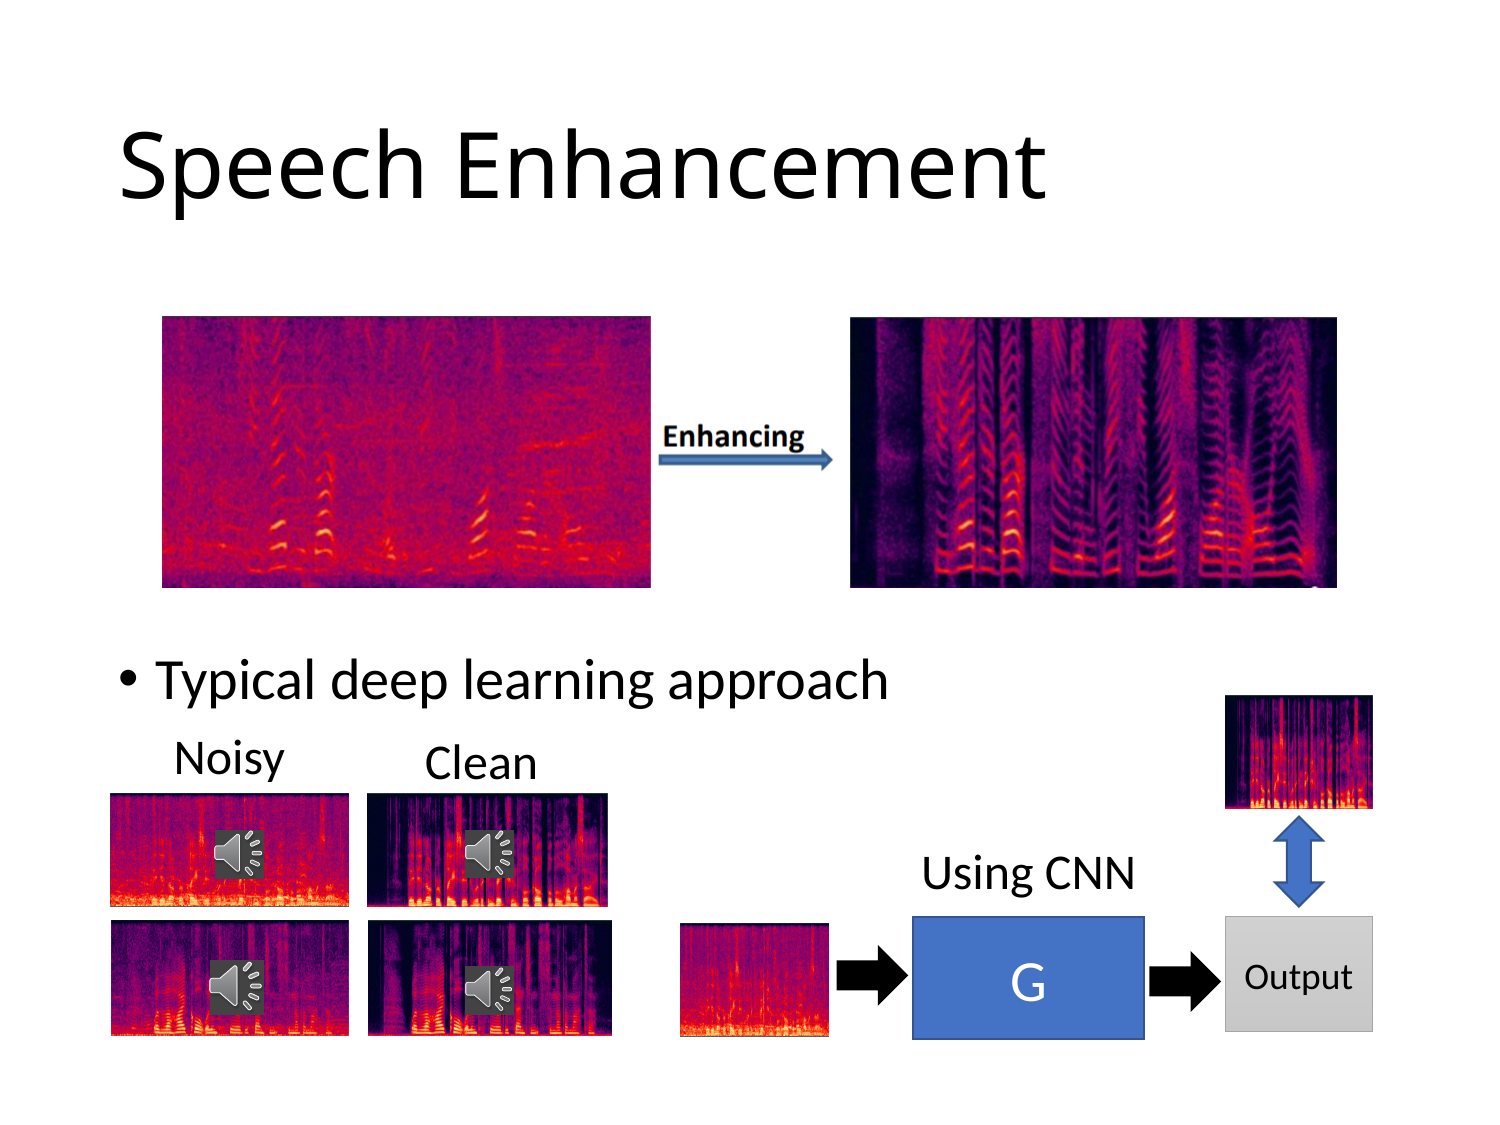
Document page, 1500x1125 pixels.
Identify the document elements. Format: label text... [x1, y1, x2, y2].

picture [111, 920, 349, 1036]
list Typical deep learning approach [103, 299, 1397, 1014]
text_box Noisy [103, 717, 356, 793]
picture [1225, 695, 1373, 810]
picture [110, 793, 349, 907]
picture [148, 299, 1352, 588]
text_box Output [1225, 916, 1373, 1032]
text_box G [912, 916, 1145, 1040]
picture [367, 920, 612, 1036]
text_box [1272, 815, 1326, 908]
text_box Using CNN [884, 832, 1173, 907]
picture [680, 923, 829, 1037]
title Speech Enhancement [103, 59, 1397, 278]
text_box [1149, 951, 1222, 1012]
text_box Clean [355, 722, 608, 797]
picture [367, 793, 608, 907]
text_box [836, 945, 909, 1006]
